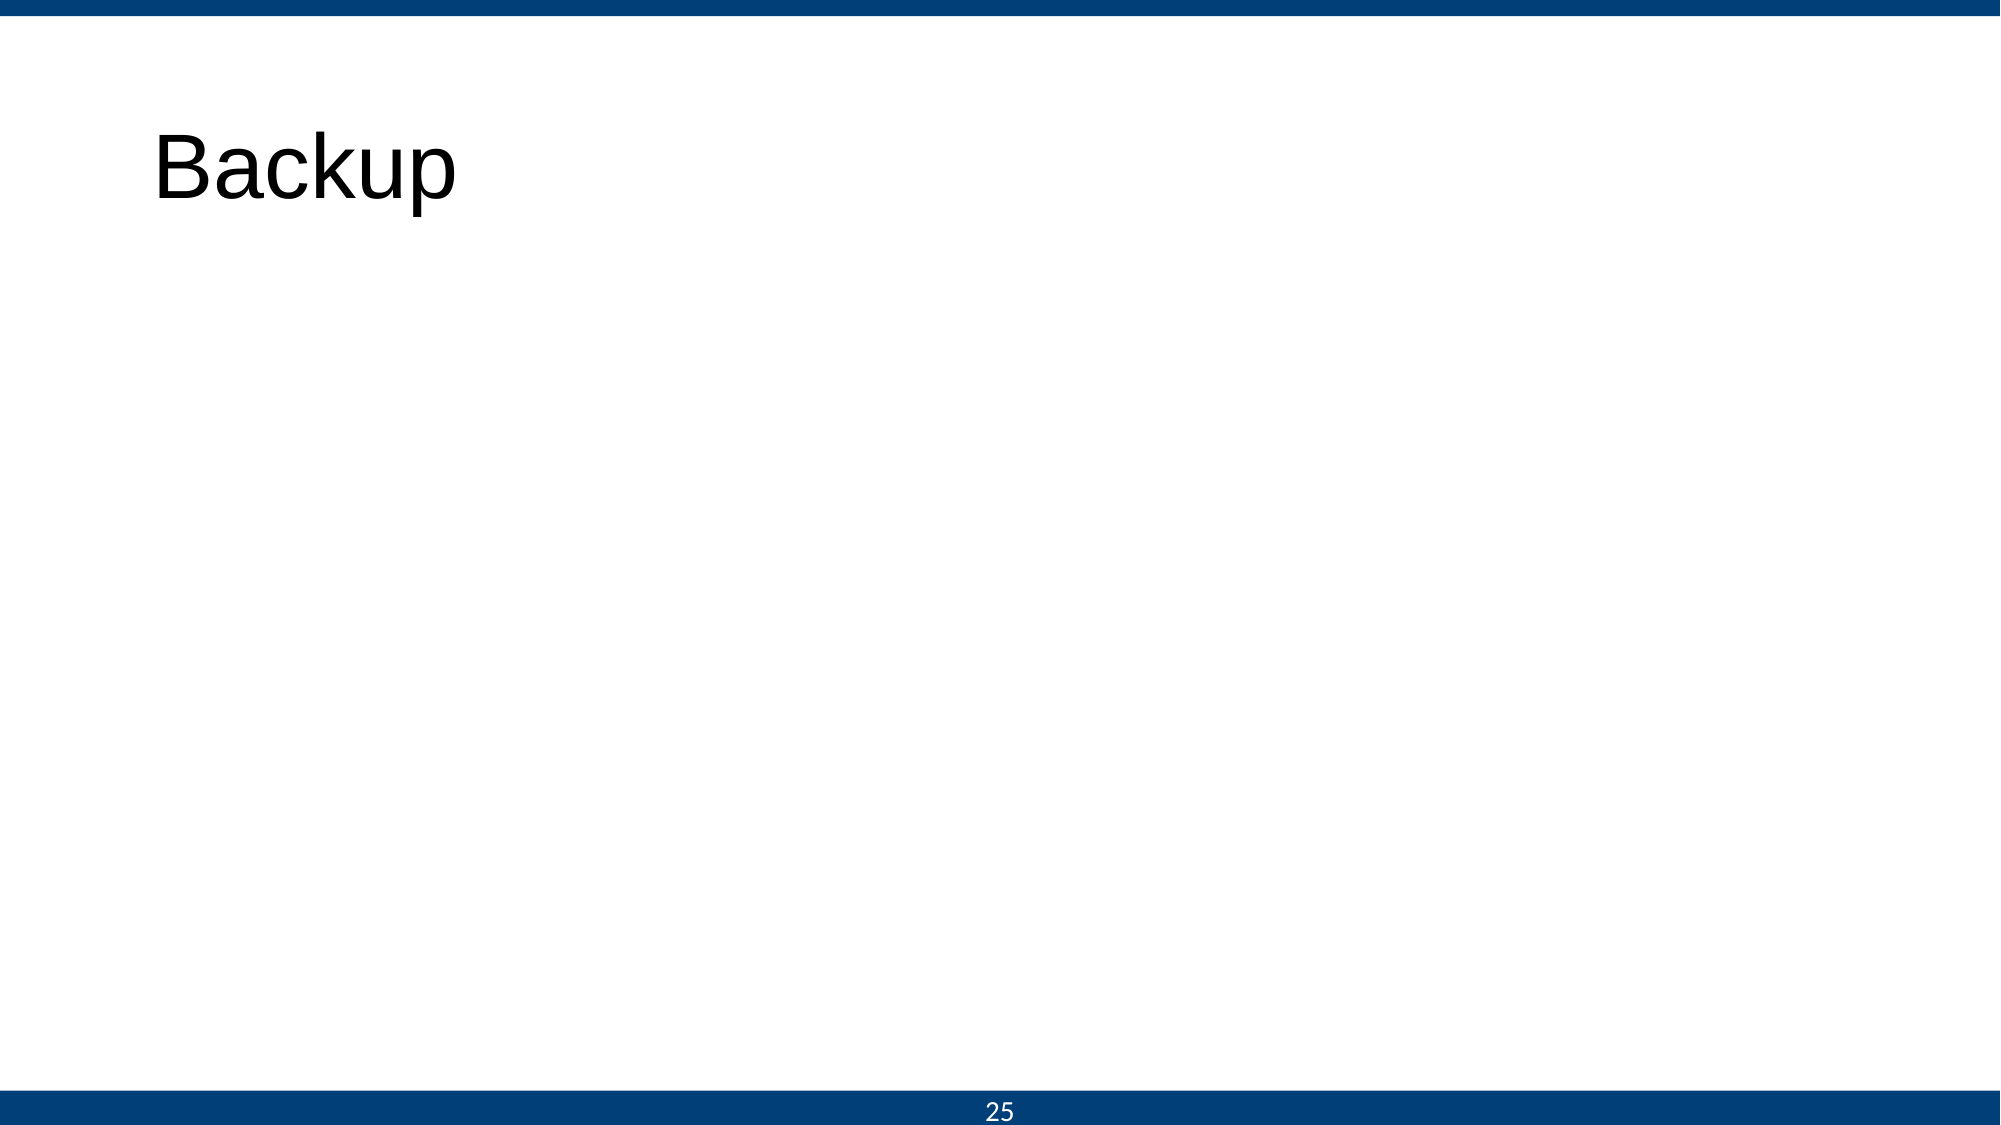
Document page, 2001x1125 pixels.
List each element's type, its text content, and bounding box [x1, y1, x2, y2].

slide_number 25 [774, 1079, 1225, 1125]
title Backup [137, 59, 1863, 278]
